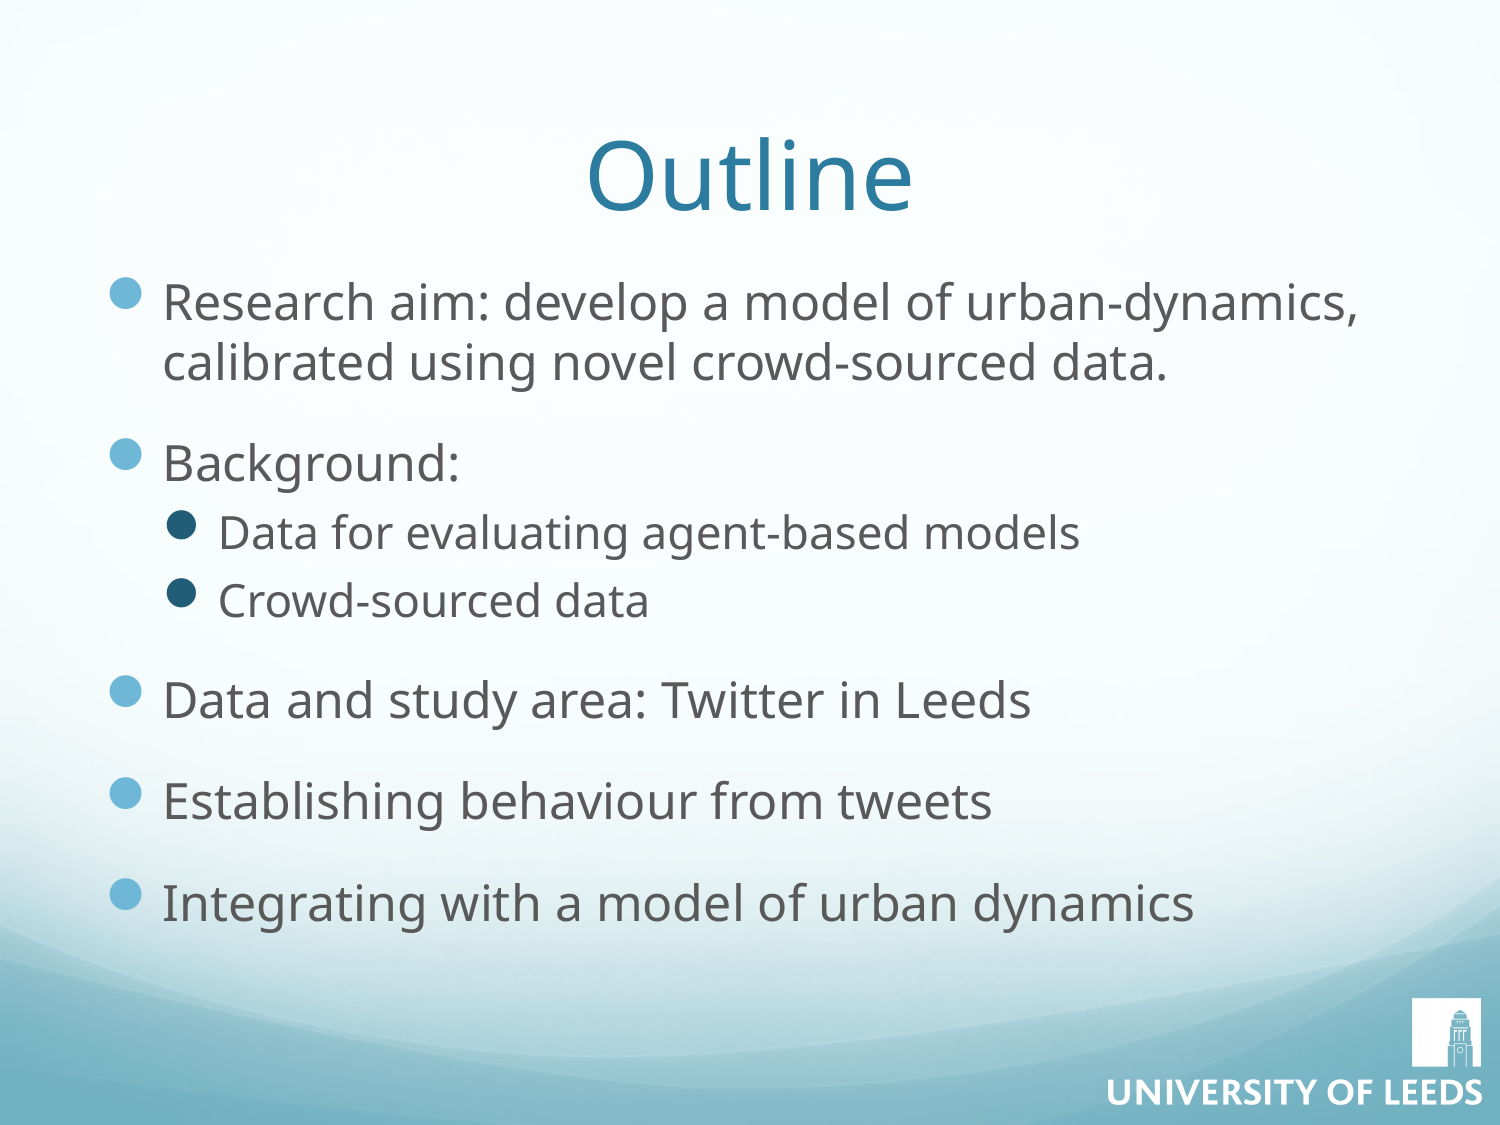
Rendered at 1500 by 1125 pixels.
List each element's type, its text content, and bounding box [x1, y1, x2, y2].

title Outline [90, 17, 1410, 237]
list Research aim: develop a model of urban-dynamics, calibrated using novel crowd-sourced data. Background: Data for evaluating agent-based models Crowd-sourced data Data and study area: Twitter in Leeds Establishing behaviour from tweets Integrating with a model of urban dynamics [90, 262, 1410, 975]
picture [1108, 997, 1483, 1105]
